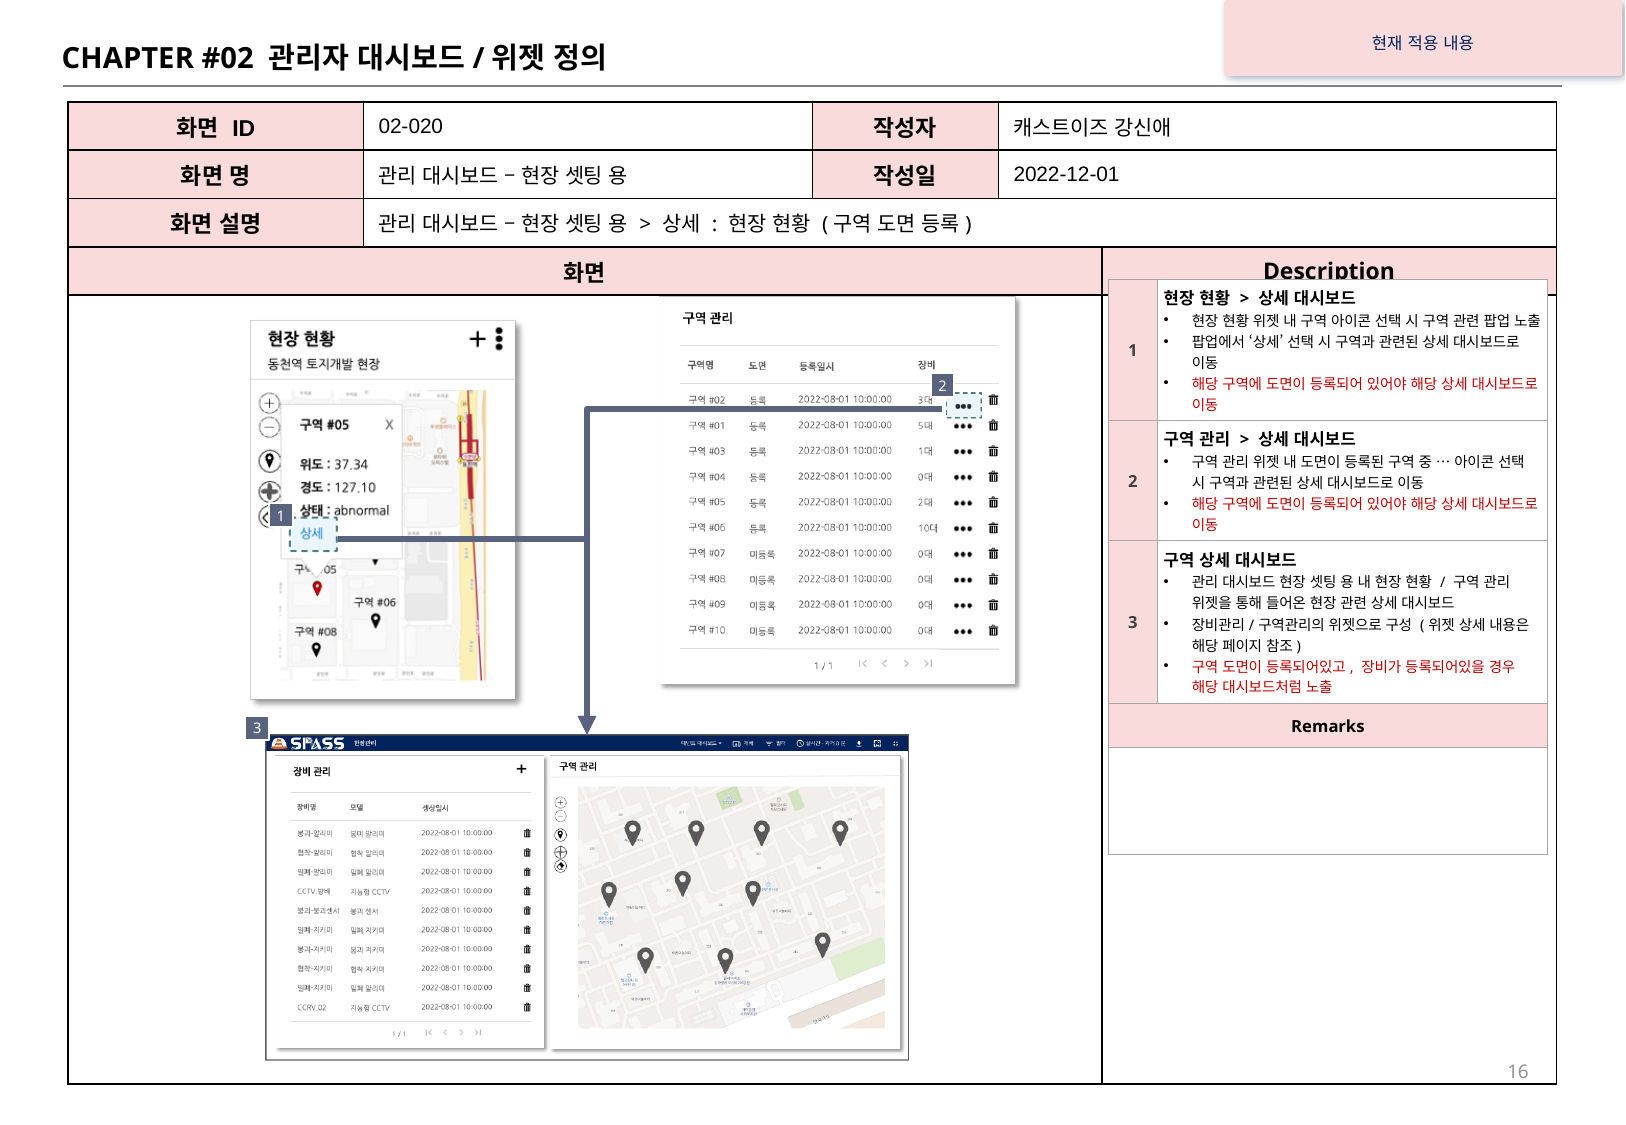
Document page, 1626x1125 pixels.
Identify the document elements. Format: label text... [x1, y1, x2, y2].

table_cell 2 [1109, 421, 1157, 540]
table_header 작성자 [813, 111, 998, 149]
table_cell 구역 상세 대시보드 관리 대시보드 현장 셋팅 용 내 현장 현황 / 구역 관리 위젯을 통해 들어온 현장 관련 상세 대시보드 장비관리/구역관리의 위젯으로 구성 (위젯 상세 내용은 해당 페이지 참조) 구역 도면이 등록되어있고, 장비가 등록되어있을 경우 해당 대시보드처럼 노출 [1158, 541, 1547, 703]
table_cell [1103, 296, 1556, 1083]
table_cell 2022-12-01 [999, 151, 1556, 198]
table_header 현장 현황 > 상세 대시보드 현장 현황 위젯 내 구역 아이콘 선택 시 구역 관련 팝업 노출 팝업에서 ‘상세’ 선택 시 구역과 관련된 상세 대시보드로 이동 해당 구역에 도면이 등록되어 있어야 해당 상세 대시보드로 이동 [1158, 280, 1547, 420]
picture [265, 734, 909, 1061]
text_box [586, 408, 943, 735]
table_cell 화면 명 [69, 151, 363, 198]
text_box 현재 적용 내용 [1221, 0, 1625, 78]
table_cell [69, 296, 1101, 1083]
table_cell 화면 [69, 248, 1101, 294]
table_cell Remarks [1109, 704, 1547, 747]
table_header 02-020 [364, 111, 812, 149]
table_cell 화면 설명 [69, 199, 363, 246]
table_header 캐스트이즈 강신애 [999, 103, 1556, 149]
text_box 3 [243, 720, 271, 742]
table_cell 구역 관리 > 상세 대시보드 구역 관리 위젯 내 도면이 등록된 구역 중 … 아이콘 선택 시 구역과 관련된 상세 대시보드로 이동 해당 구역에 도면이 등록되어 있어야 해당 상세 대시보드로 이동 [1158, 421, 1547, 540]
picture [655, 293, 1026, 694]
table_cell [1109, 748, 1547, 854]
table_header 1 [1109, 280, 1157, 420]
table_cell 관리 대시보드 – 현장 셋팅 용 [364, 151, 812, 198]
table_cell 3 [1109, 541, 1157, 703]
table_cell Description [1103, 248, 1556, 294]
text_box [337, 538, 581, 735]
slide_number 15 [1164, 1042, 1544, 1103]
table_header 화면 ID [69, 111, 363, 149]
picture [245, 315, 529, 715]
table_cell 작성일 [813, 151, 998, 198]
title CHAPTER #02 관리자 대시보드/위젯 정의 [46, 2, 1096, 111]
table_cell 관리 대시보드 – 현장 셋팅 용 > 상세 : 현장 현황 (구역 도면 등록) [364, 199, 1556, 246]
